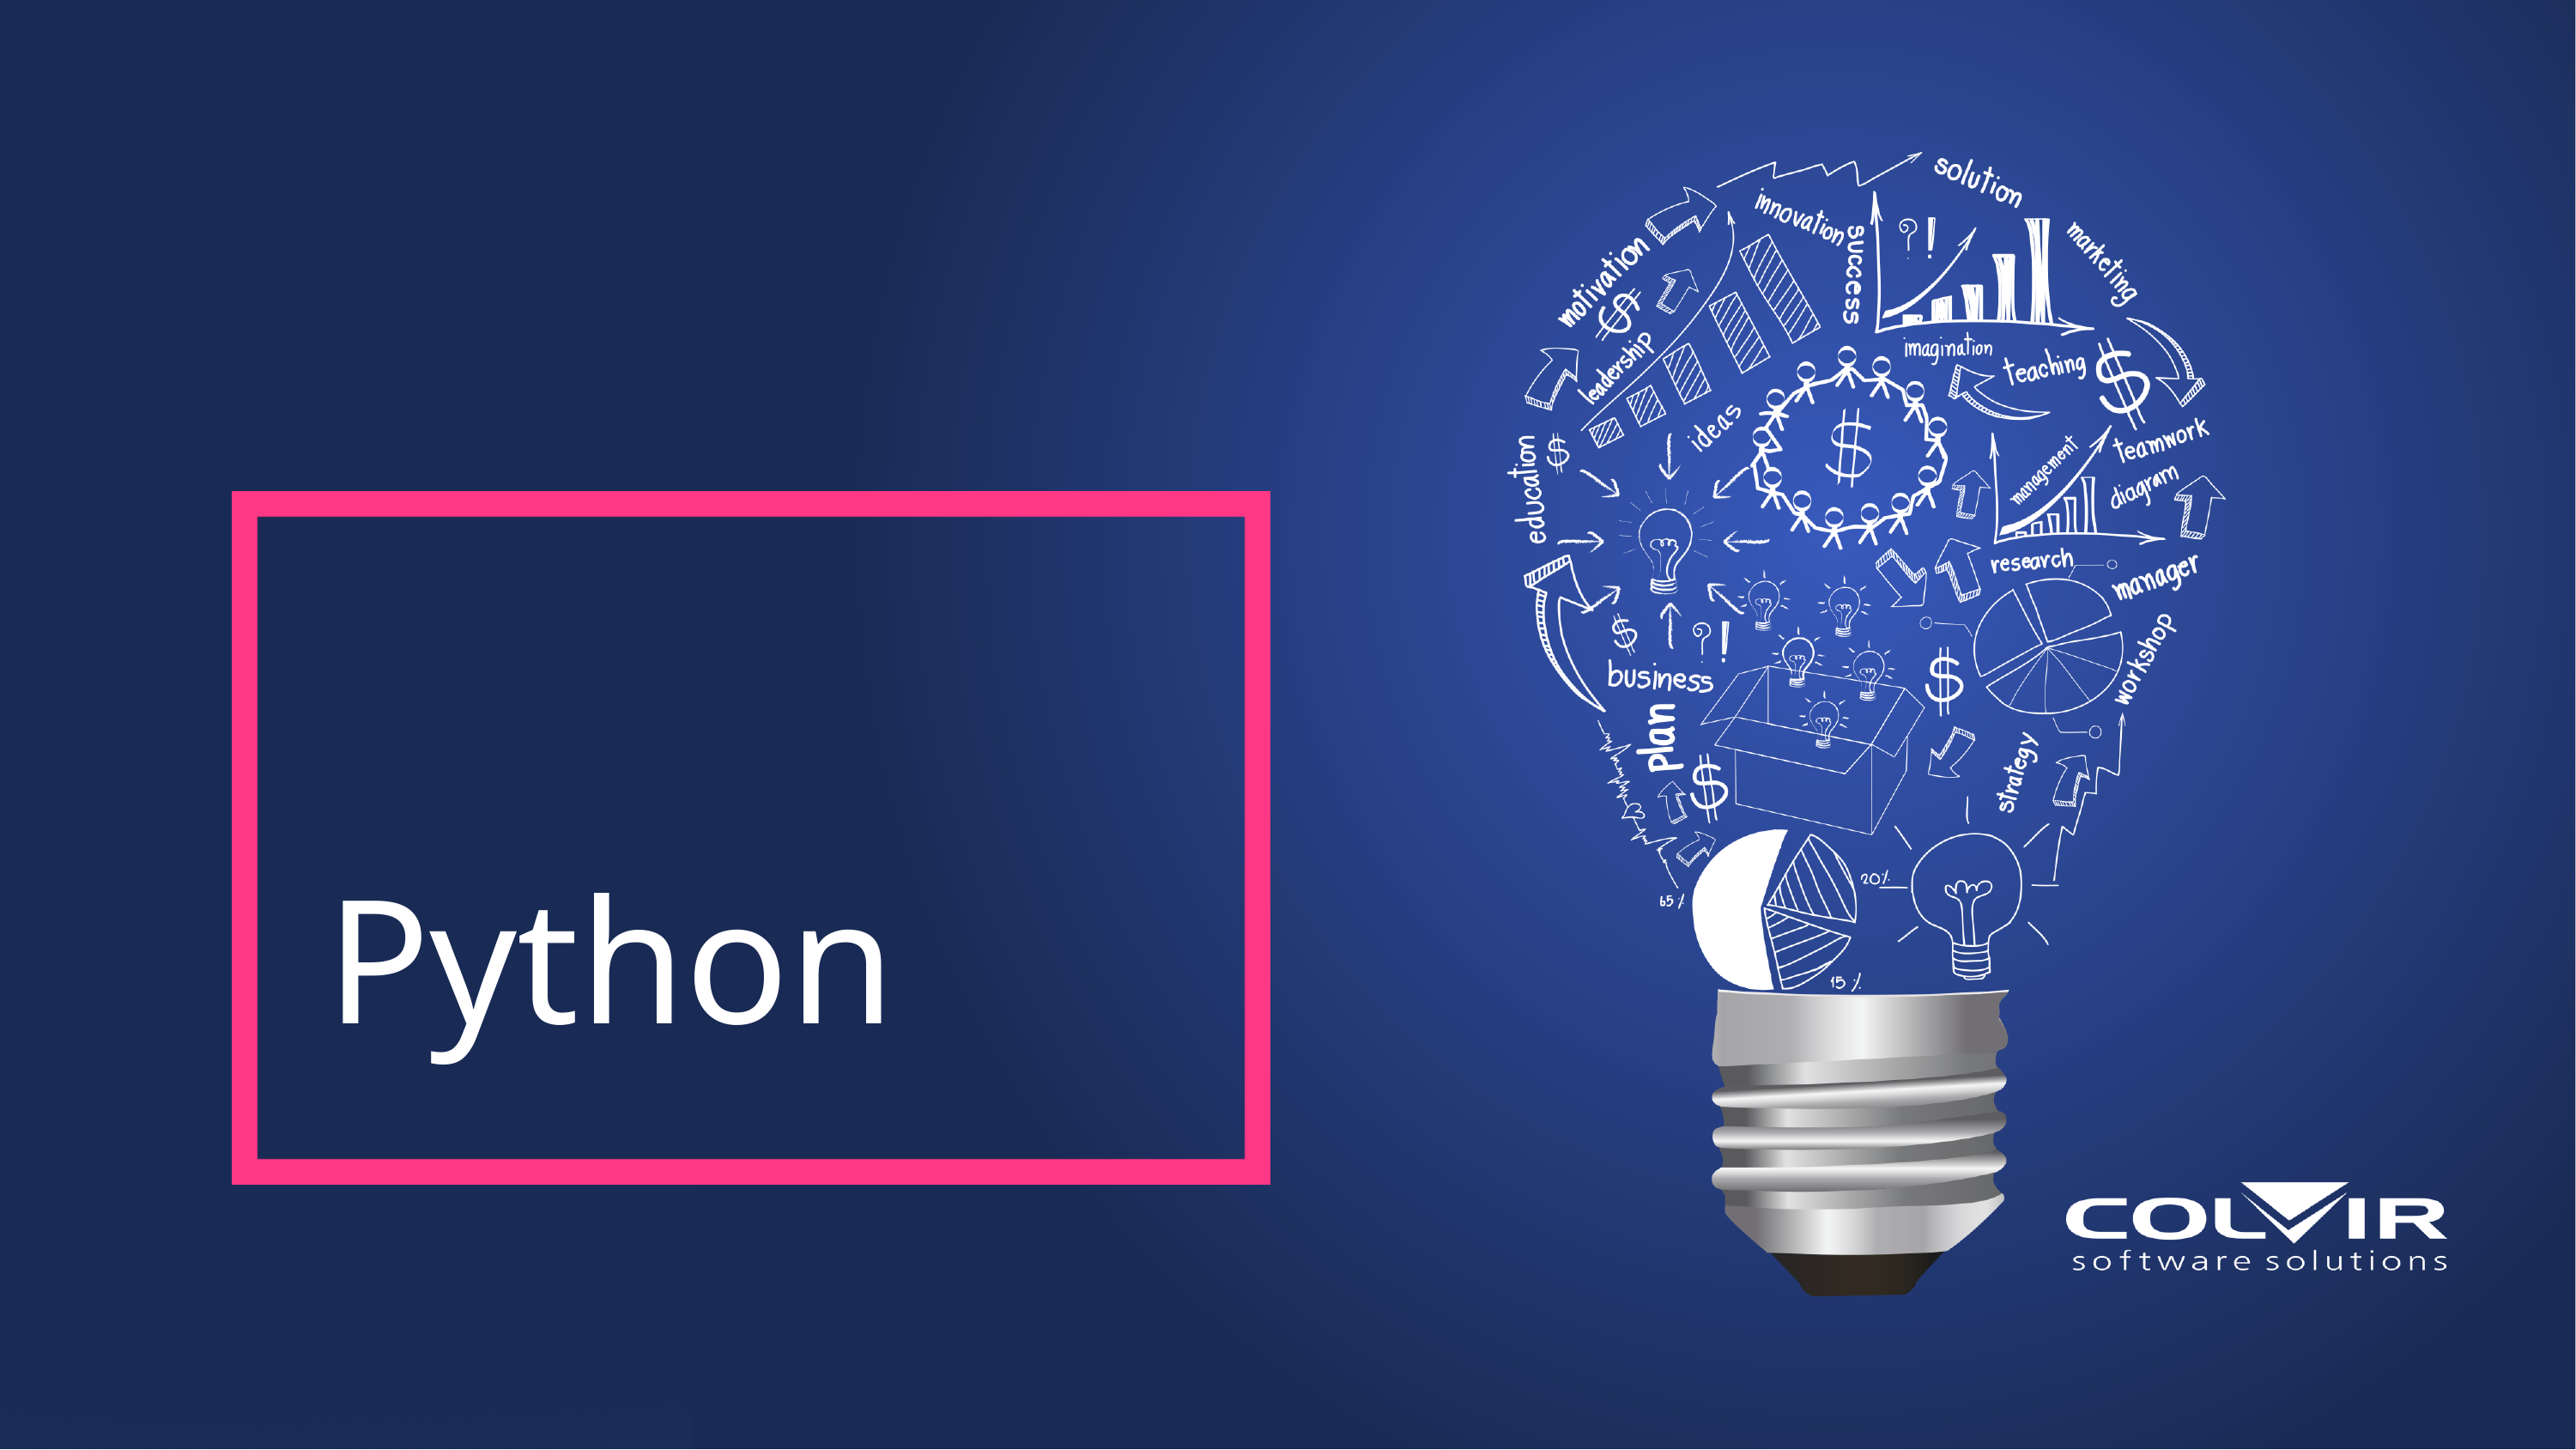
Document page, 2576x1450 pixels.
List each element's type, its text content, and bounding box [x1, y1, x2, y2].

title Python [306, 675, 1190, 1076]
picture [0, 0, 2576, 1449]
